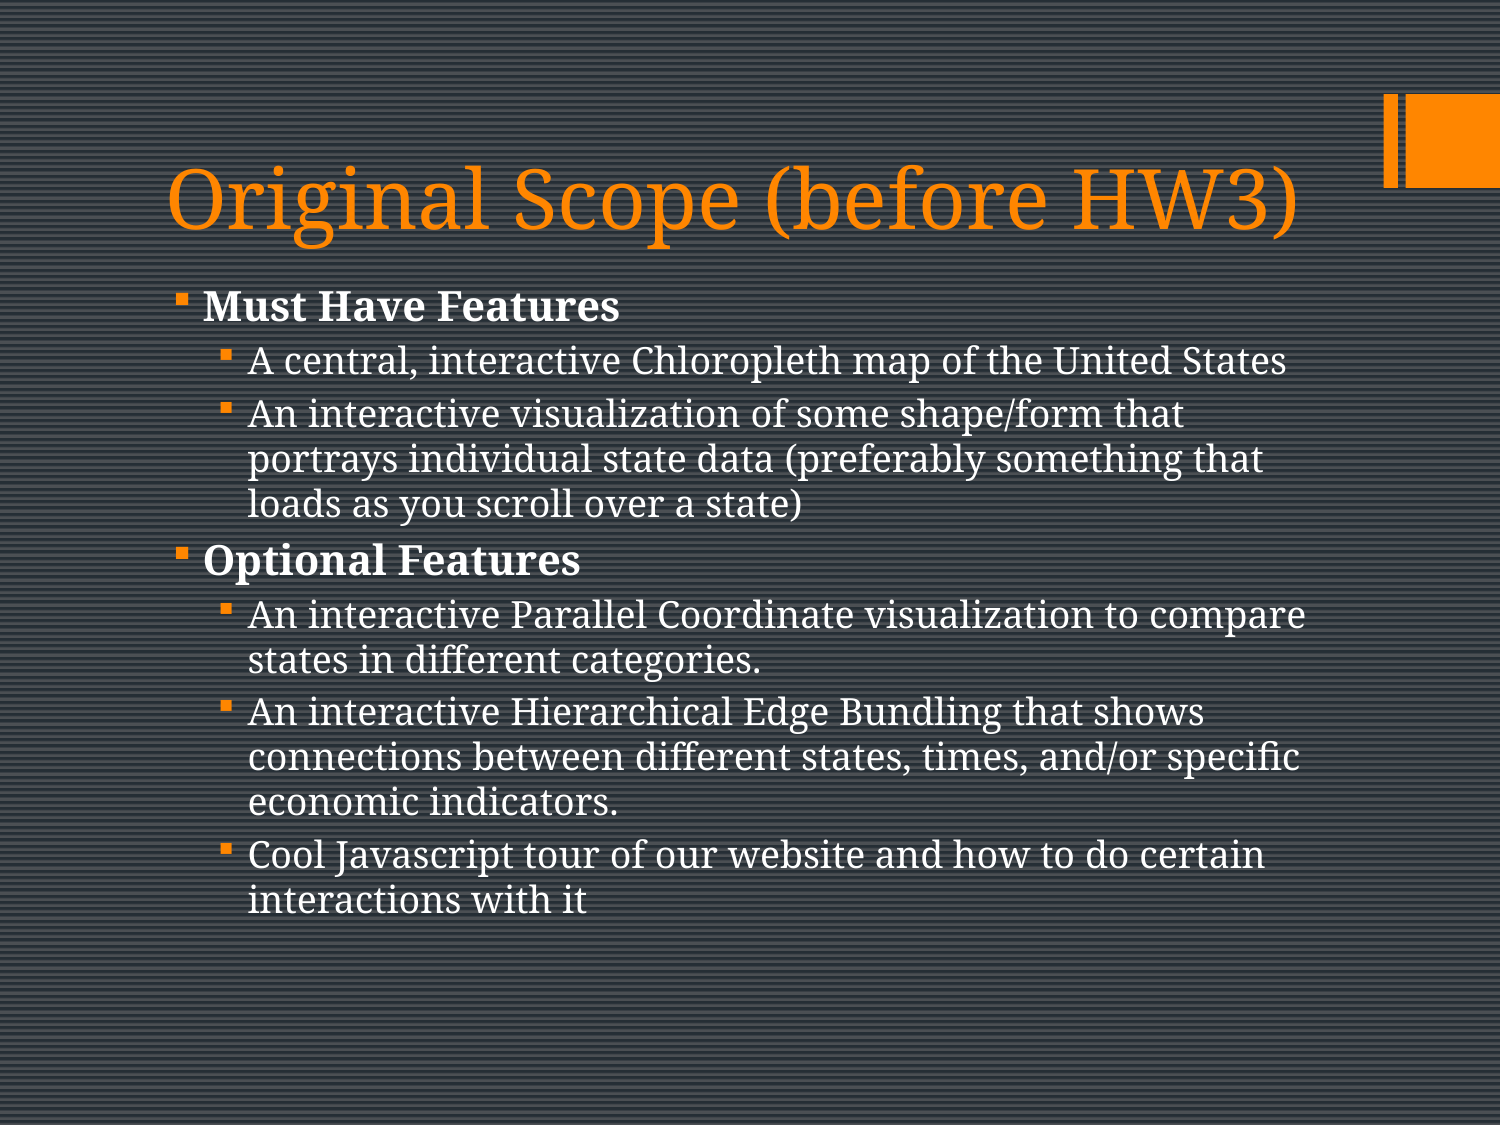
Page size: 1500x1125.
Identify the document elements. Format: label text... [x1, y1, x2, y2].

title Original Scope (before HW3) [150, 64, 1350, 254]
list Must Have Features A central, interactive Chloropleth map of the United States An interactive visualization of some shape/form that portrays individual state data (preferably something that loads as you scroll over a state) Optional Features An interactive Parallel Coordinate visualization to compare states in different categories. An interactive Hierarchical Edge Bundling that shows connections between different states, times, and/or specific economic indicators. Cool Javascript tour of our website and how to do certain interactions with it [150, 272, 1350, 1029]
